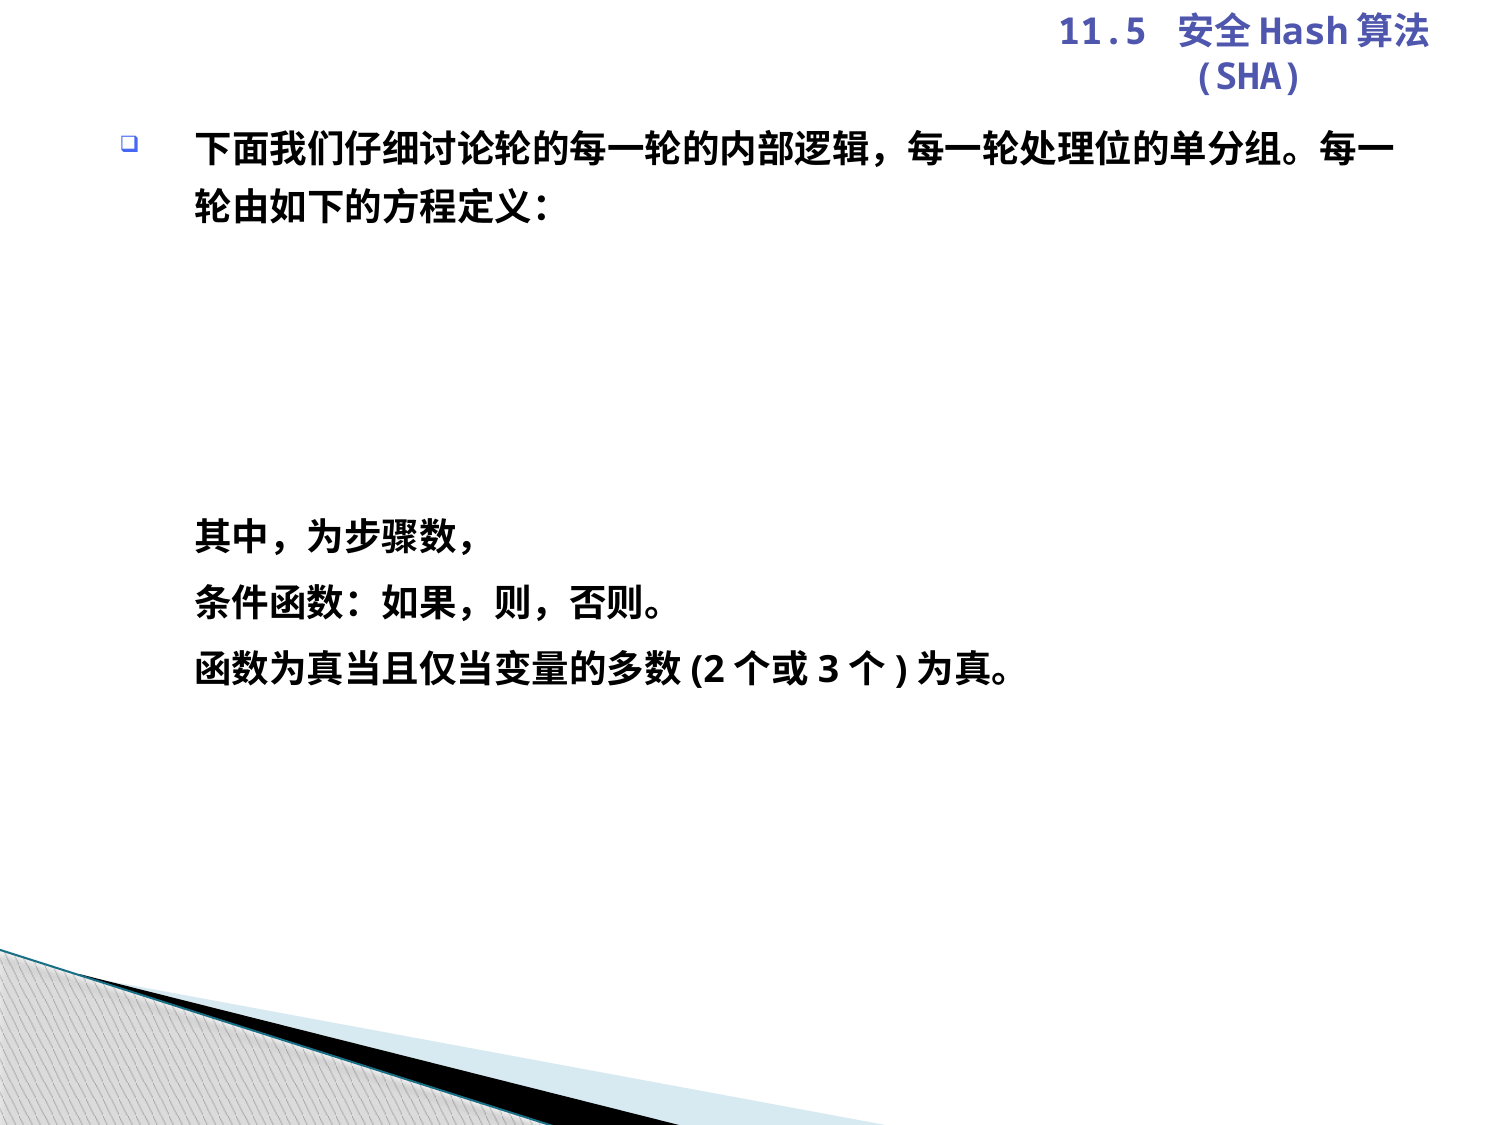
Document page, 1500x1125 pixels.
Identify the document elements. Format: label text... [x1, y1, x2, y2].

text_box 11.5 安全Hash算法(SHA) [998, 0, 1499, 104]
